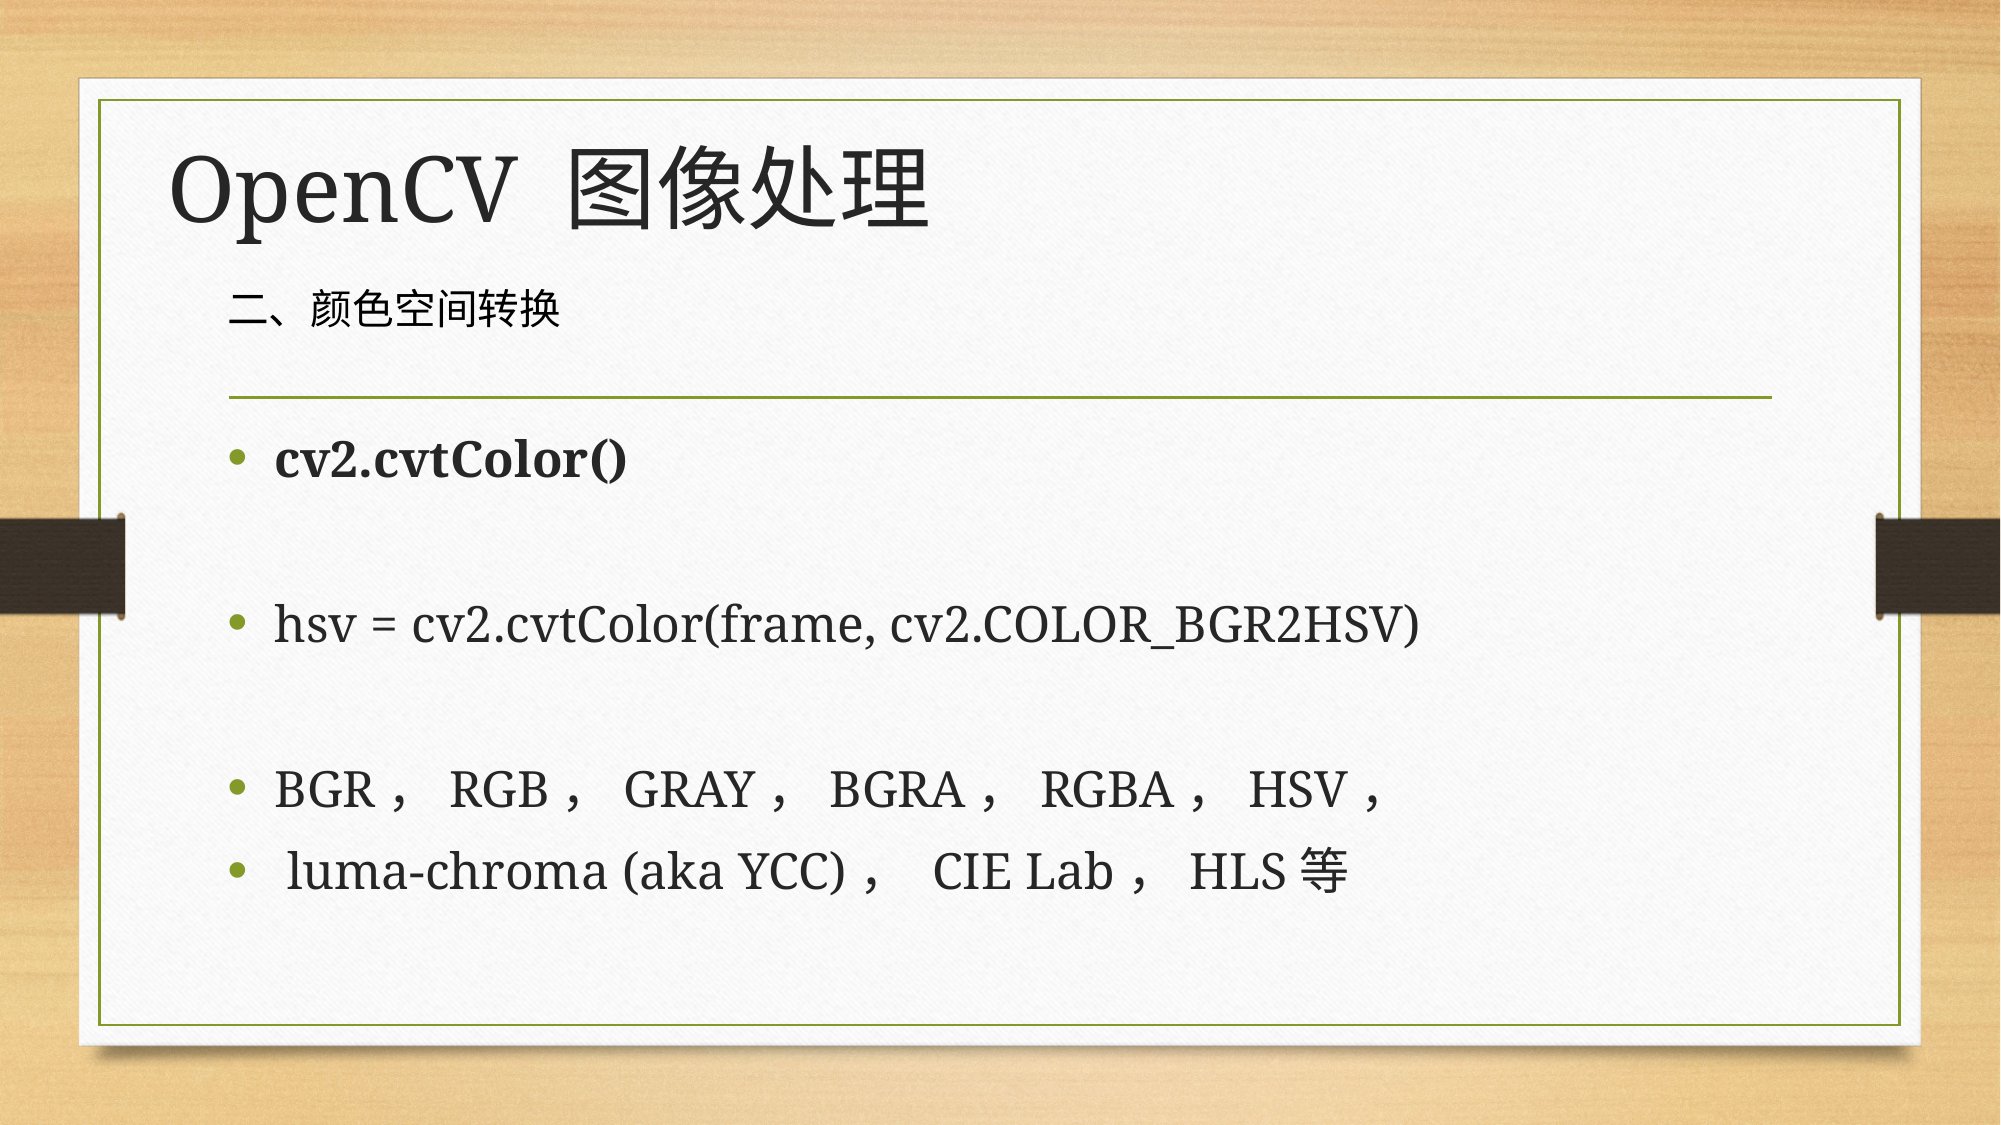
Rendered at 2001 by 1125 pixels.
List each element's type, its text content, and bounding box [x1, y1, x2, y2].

list cv2.cvtColor() hsv = cv2.cvtColor(frame, cv2.COLOR_BGR2HSV) BGR，RGB，GRAY，BGRA，RGBA，HSV， luma-chroma (aka YCC)， CIE Lab，HLS等 [212, 419, 1788, 964]
picture [0, 0, 2001, 1125]
title OpenCV 图像处理 [133, 118, 966, 253]
text_box 二、颜色空间转换 [212, 275, 878, 340]
